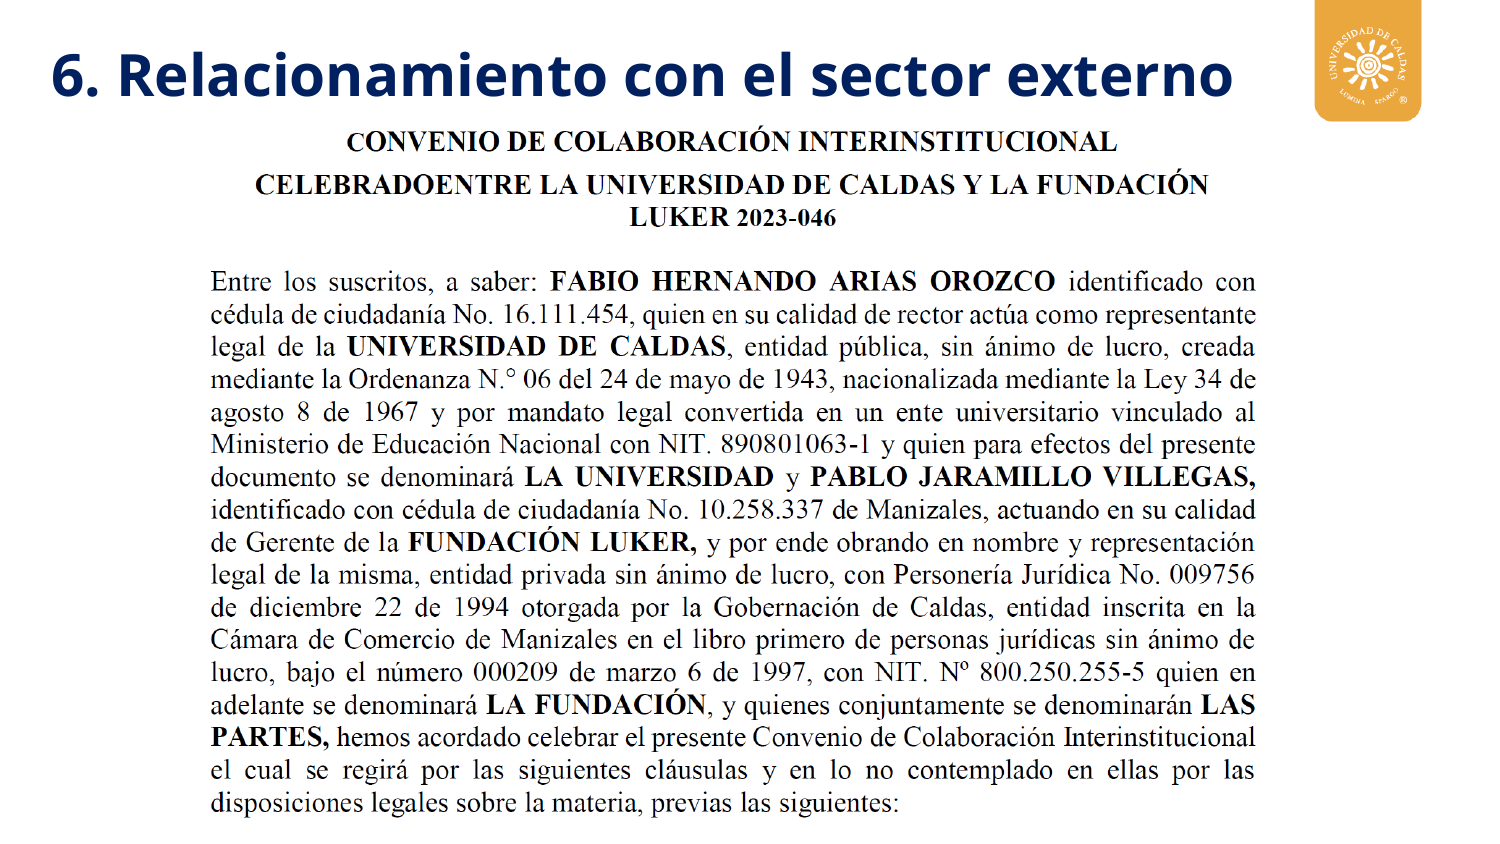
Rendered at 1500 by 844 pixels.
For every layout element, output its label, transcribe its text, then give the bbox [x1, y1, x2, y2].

picture [0, 0, 1500, 844]
title 6. Relacionamiento con el sector externo [36, 22, 1435, 194]
